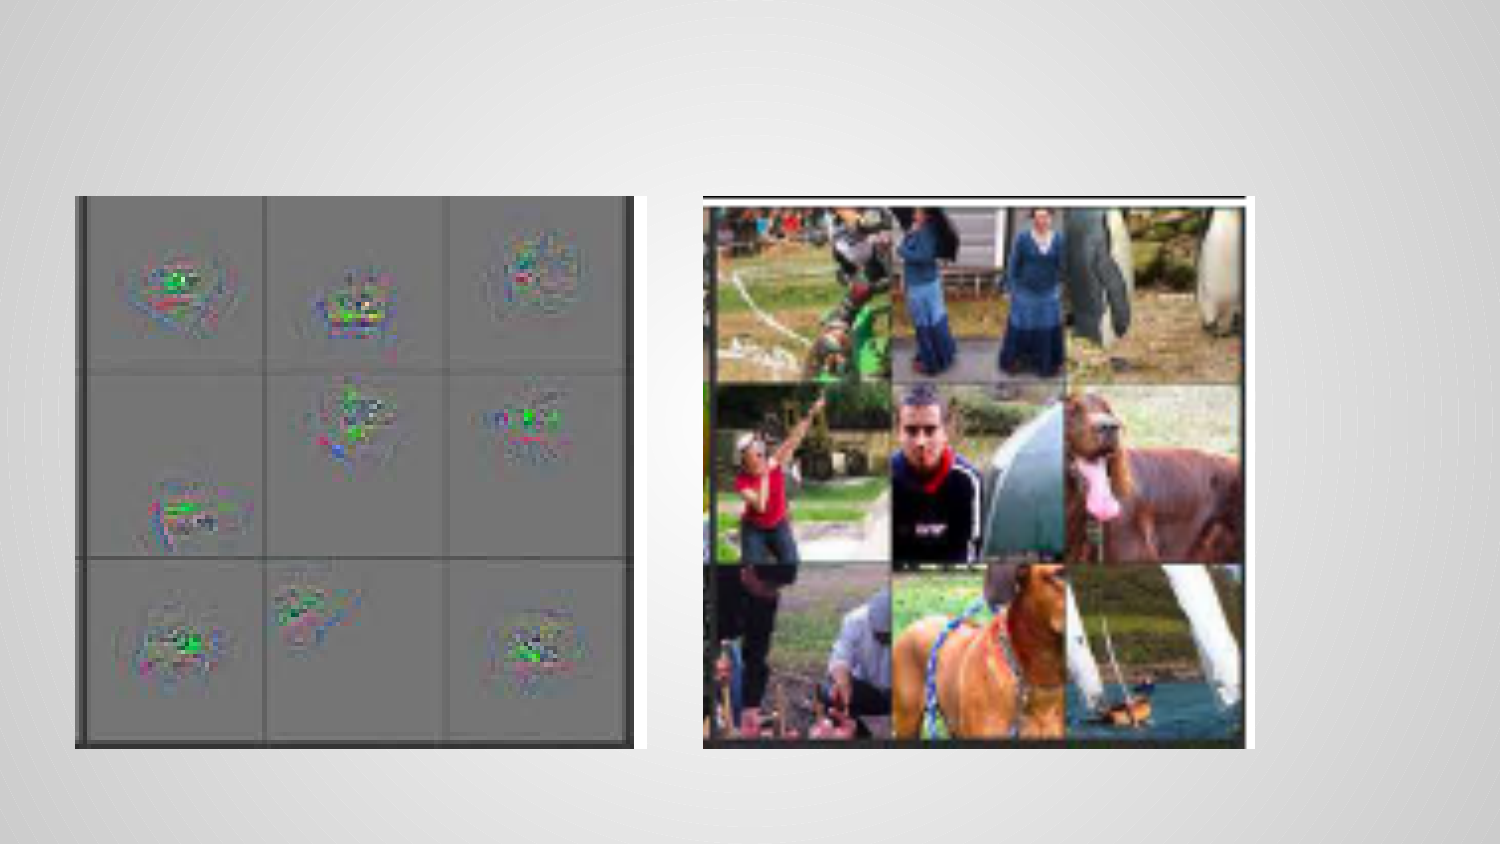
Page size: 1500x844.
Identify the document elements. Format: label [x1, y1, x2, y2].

picture [702, 196, 1255, 749]
picture [74, 196, 647, 749]
